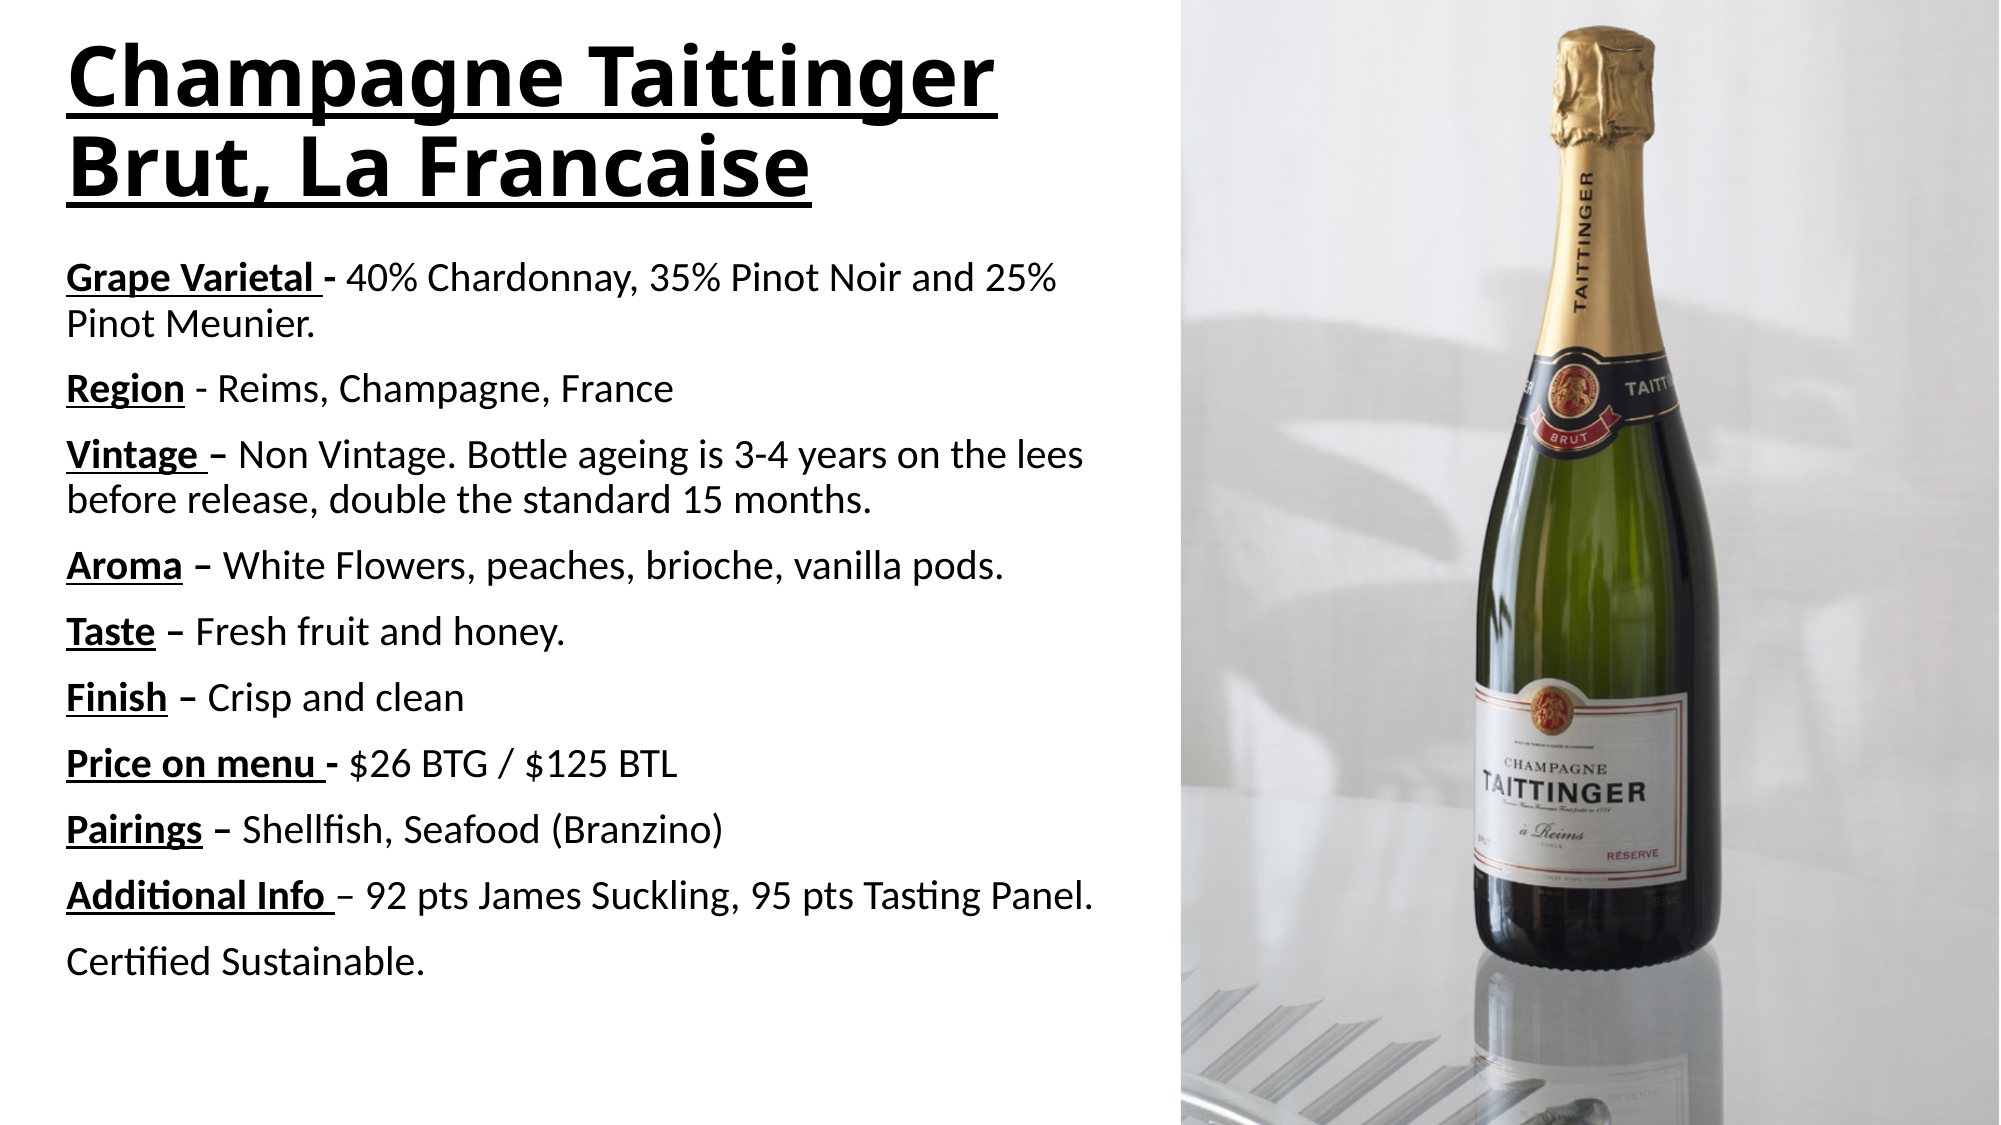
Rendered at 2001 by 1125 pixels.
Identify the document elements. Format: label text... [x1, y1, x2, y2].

text_box [0, 0, 1180, 1125]
list Grape Varietal - 40% Chardonnay, 35% Pinot Noir and 25% Pinot Meunier. Region - Reims, Champagne, France Vintage – Non Vintage. Bottle ageing is 3-4 years on the lees before release, double the standard 15 months. Aroma – White Flowers, peaches, brioche, vanilla pods. Taste – Fresh fruit and honey. Finish – Crisp and clean Price on menu - $26 BTG / $125 BTL Pairings – Shellfish, Seafood (Branzino) Additional Info – 92 pts James Suckling, 95 pts Tasting Panel. Certified Sustainable. [51, 248, 1122, 1125]
title Champagne Taittinger Brut, La Francaise [51, 16, 1122, 232]
picture [1180, 0, 2000, 1125]
